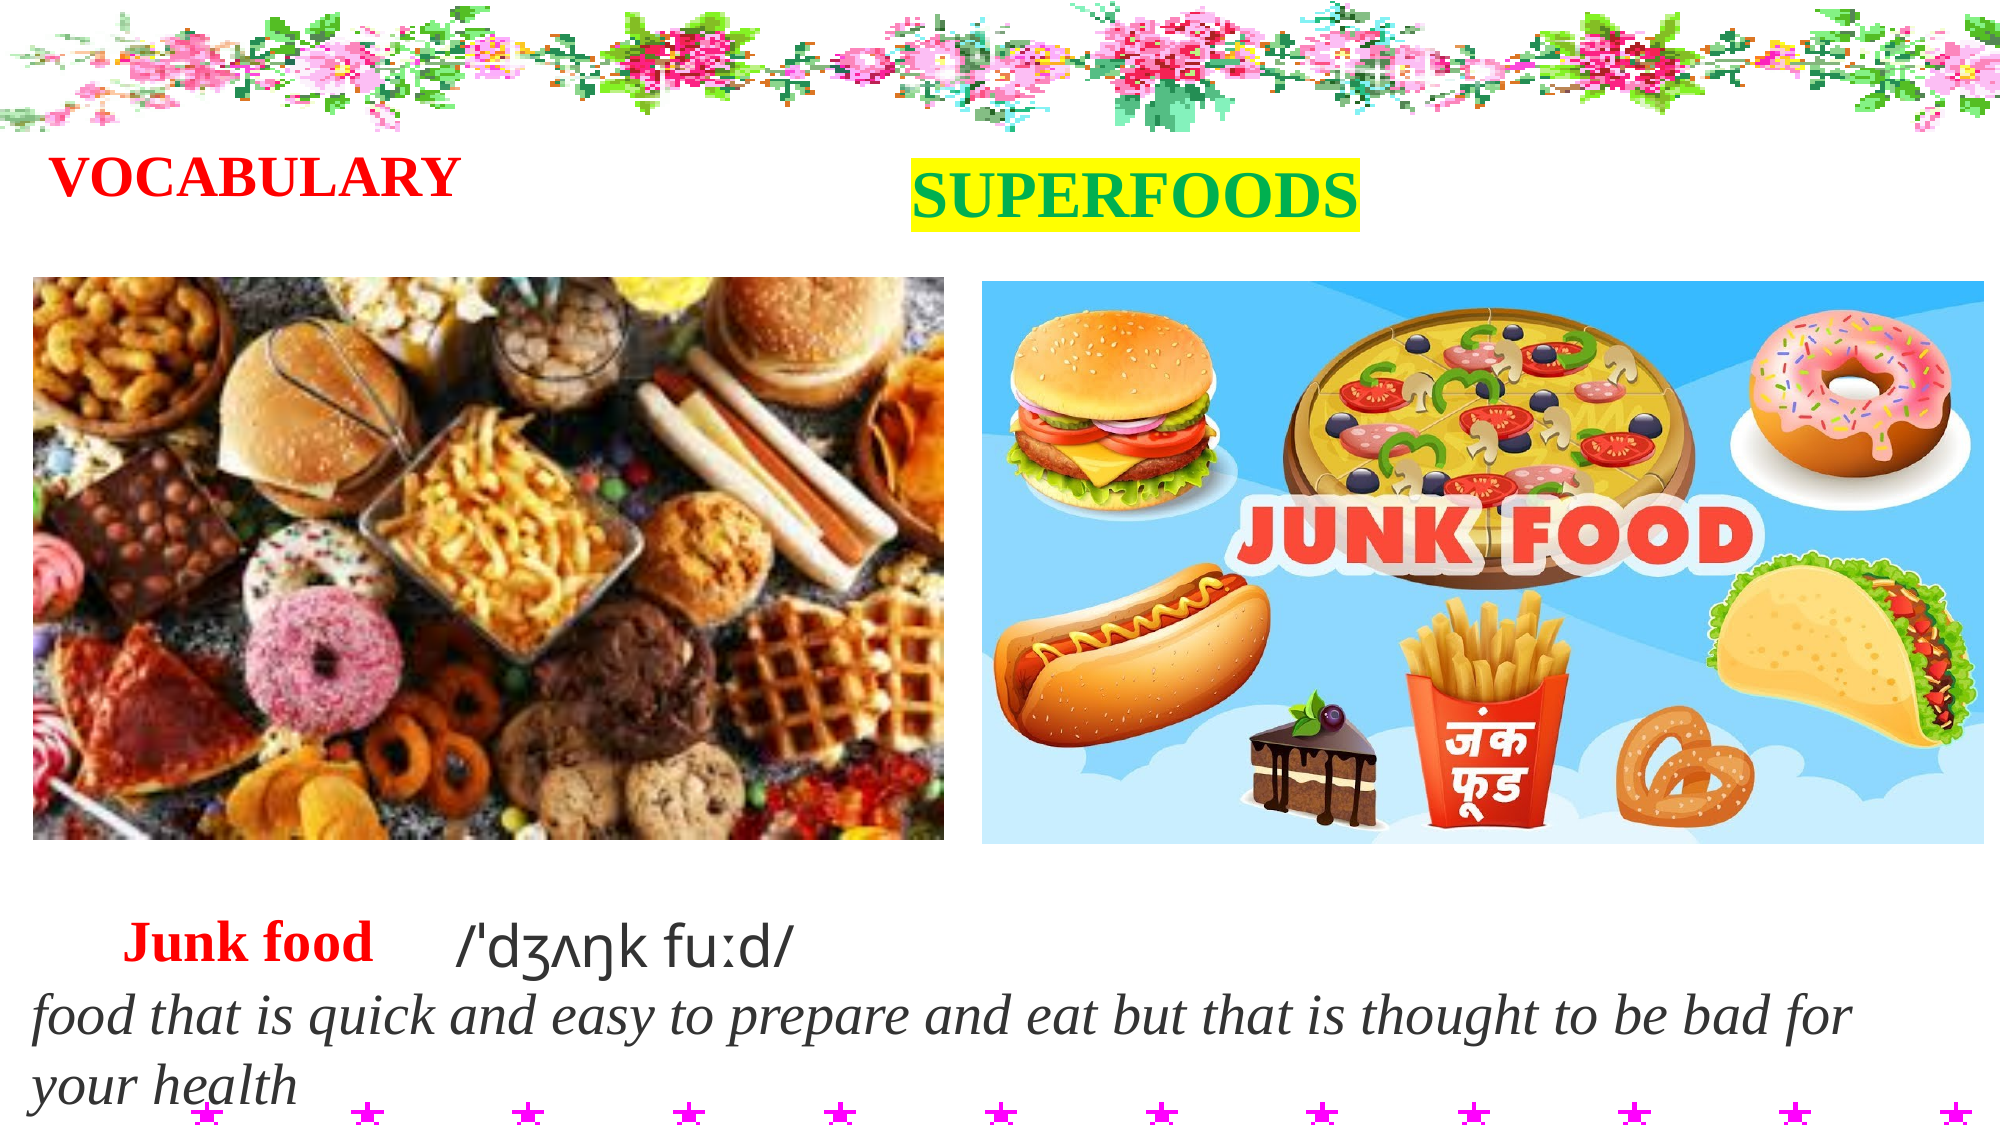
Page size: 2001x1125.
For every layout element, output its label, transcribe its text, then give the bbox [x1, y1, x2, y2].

picture [33, 277, 944, 840]
picture [982, 281, 1984, 844]
text_box Junk food [107, 895, 441, 968]
text_box ​food that is quick and easy to prepare and eat but that is thought to be bad for your health [16, 968, 1984, 1124]
picture [26, 1066, 2000, 1125]
text_box SUPERFOODS [540, 143, 1732, 239]
text_box /ˈdʒʌŋk fuːd/ [441, 902, 1129, 968]
text_box VOCABULARY [33, 131, 540, 216]
picture [0, 1, 2000, 135]
